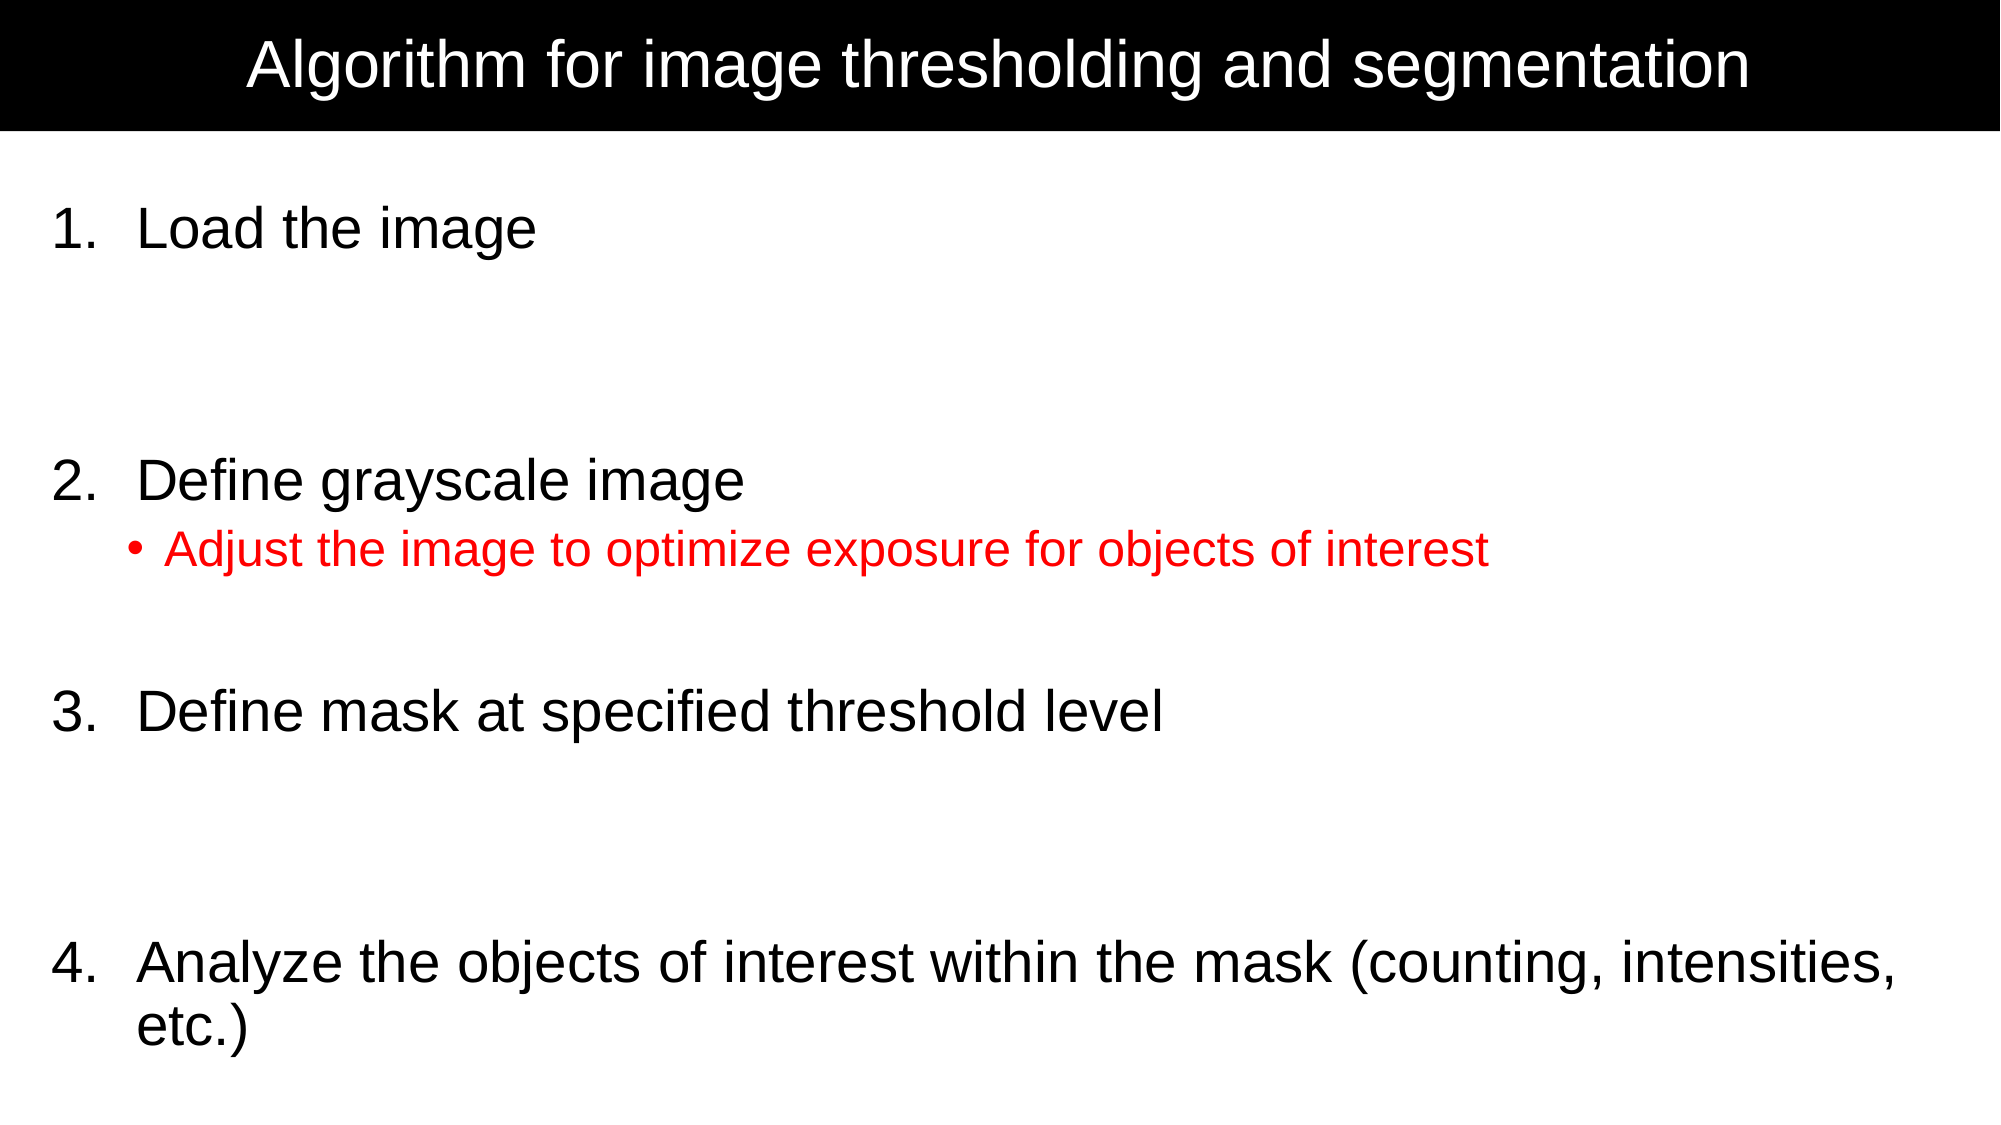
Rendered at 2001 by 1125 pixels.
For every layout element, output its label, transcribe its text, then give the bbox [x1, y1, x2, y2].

title Algorithm for image thresholding and segmentation [0, 0, 2000, 132]
list Load the image Define grayscale image Adjust the image to optimize exposure for objects of interest Define mask at specified threshold level Analyze the objects of interest within the mask (counting, intensities, etc.) [36, 191, 1964, 1106]
